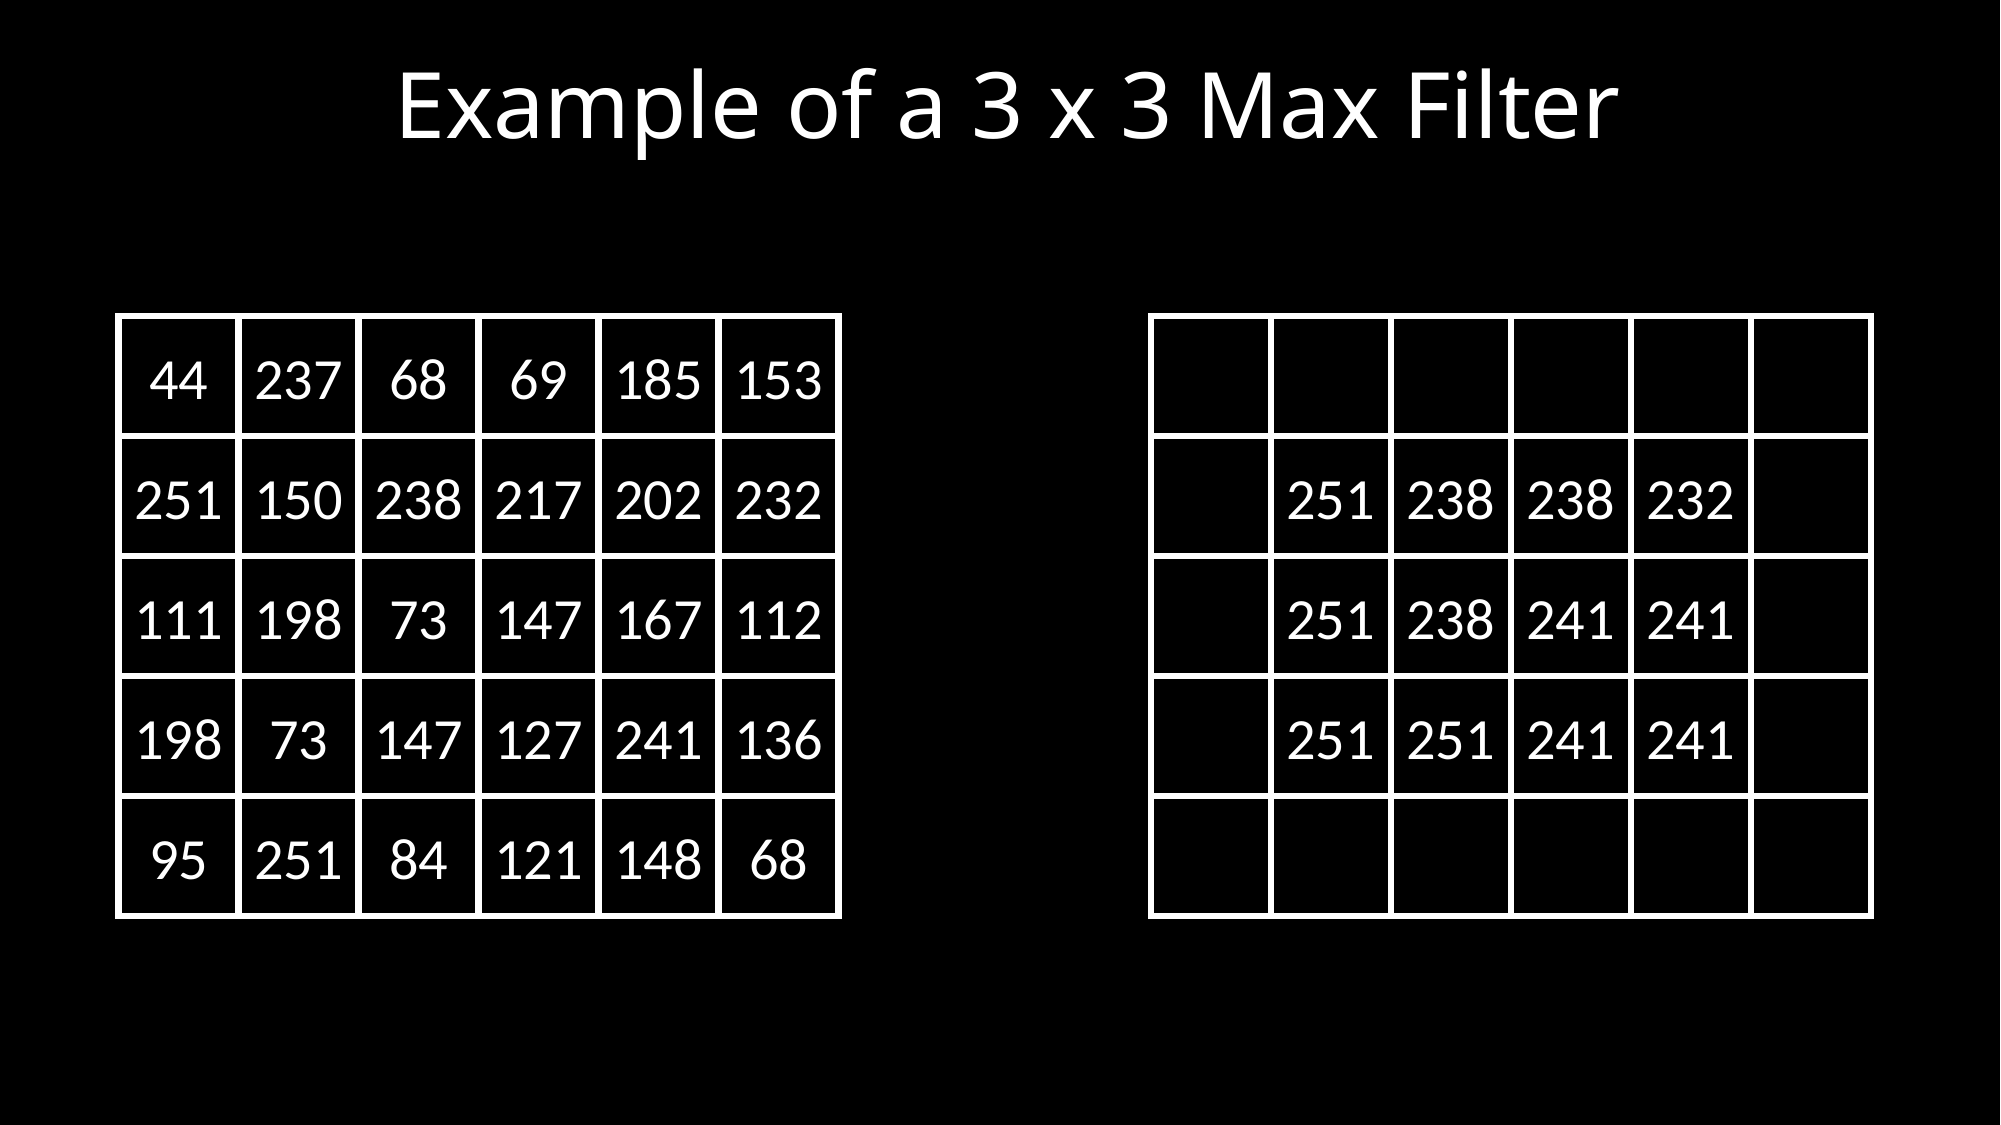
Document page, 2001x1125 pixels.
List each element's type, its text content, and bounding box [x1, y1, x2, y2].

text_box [118, 315, 839, 916]
text_box Example of a 3 x 3 Max Filter [145, 0, 1871, 218]
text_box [1150, 315, 1871, 916]
